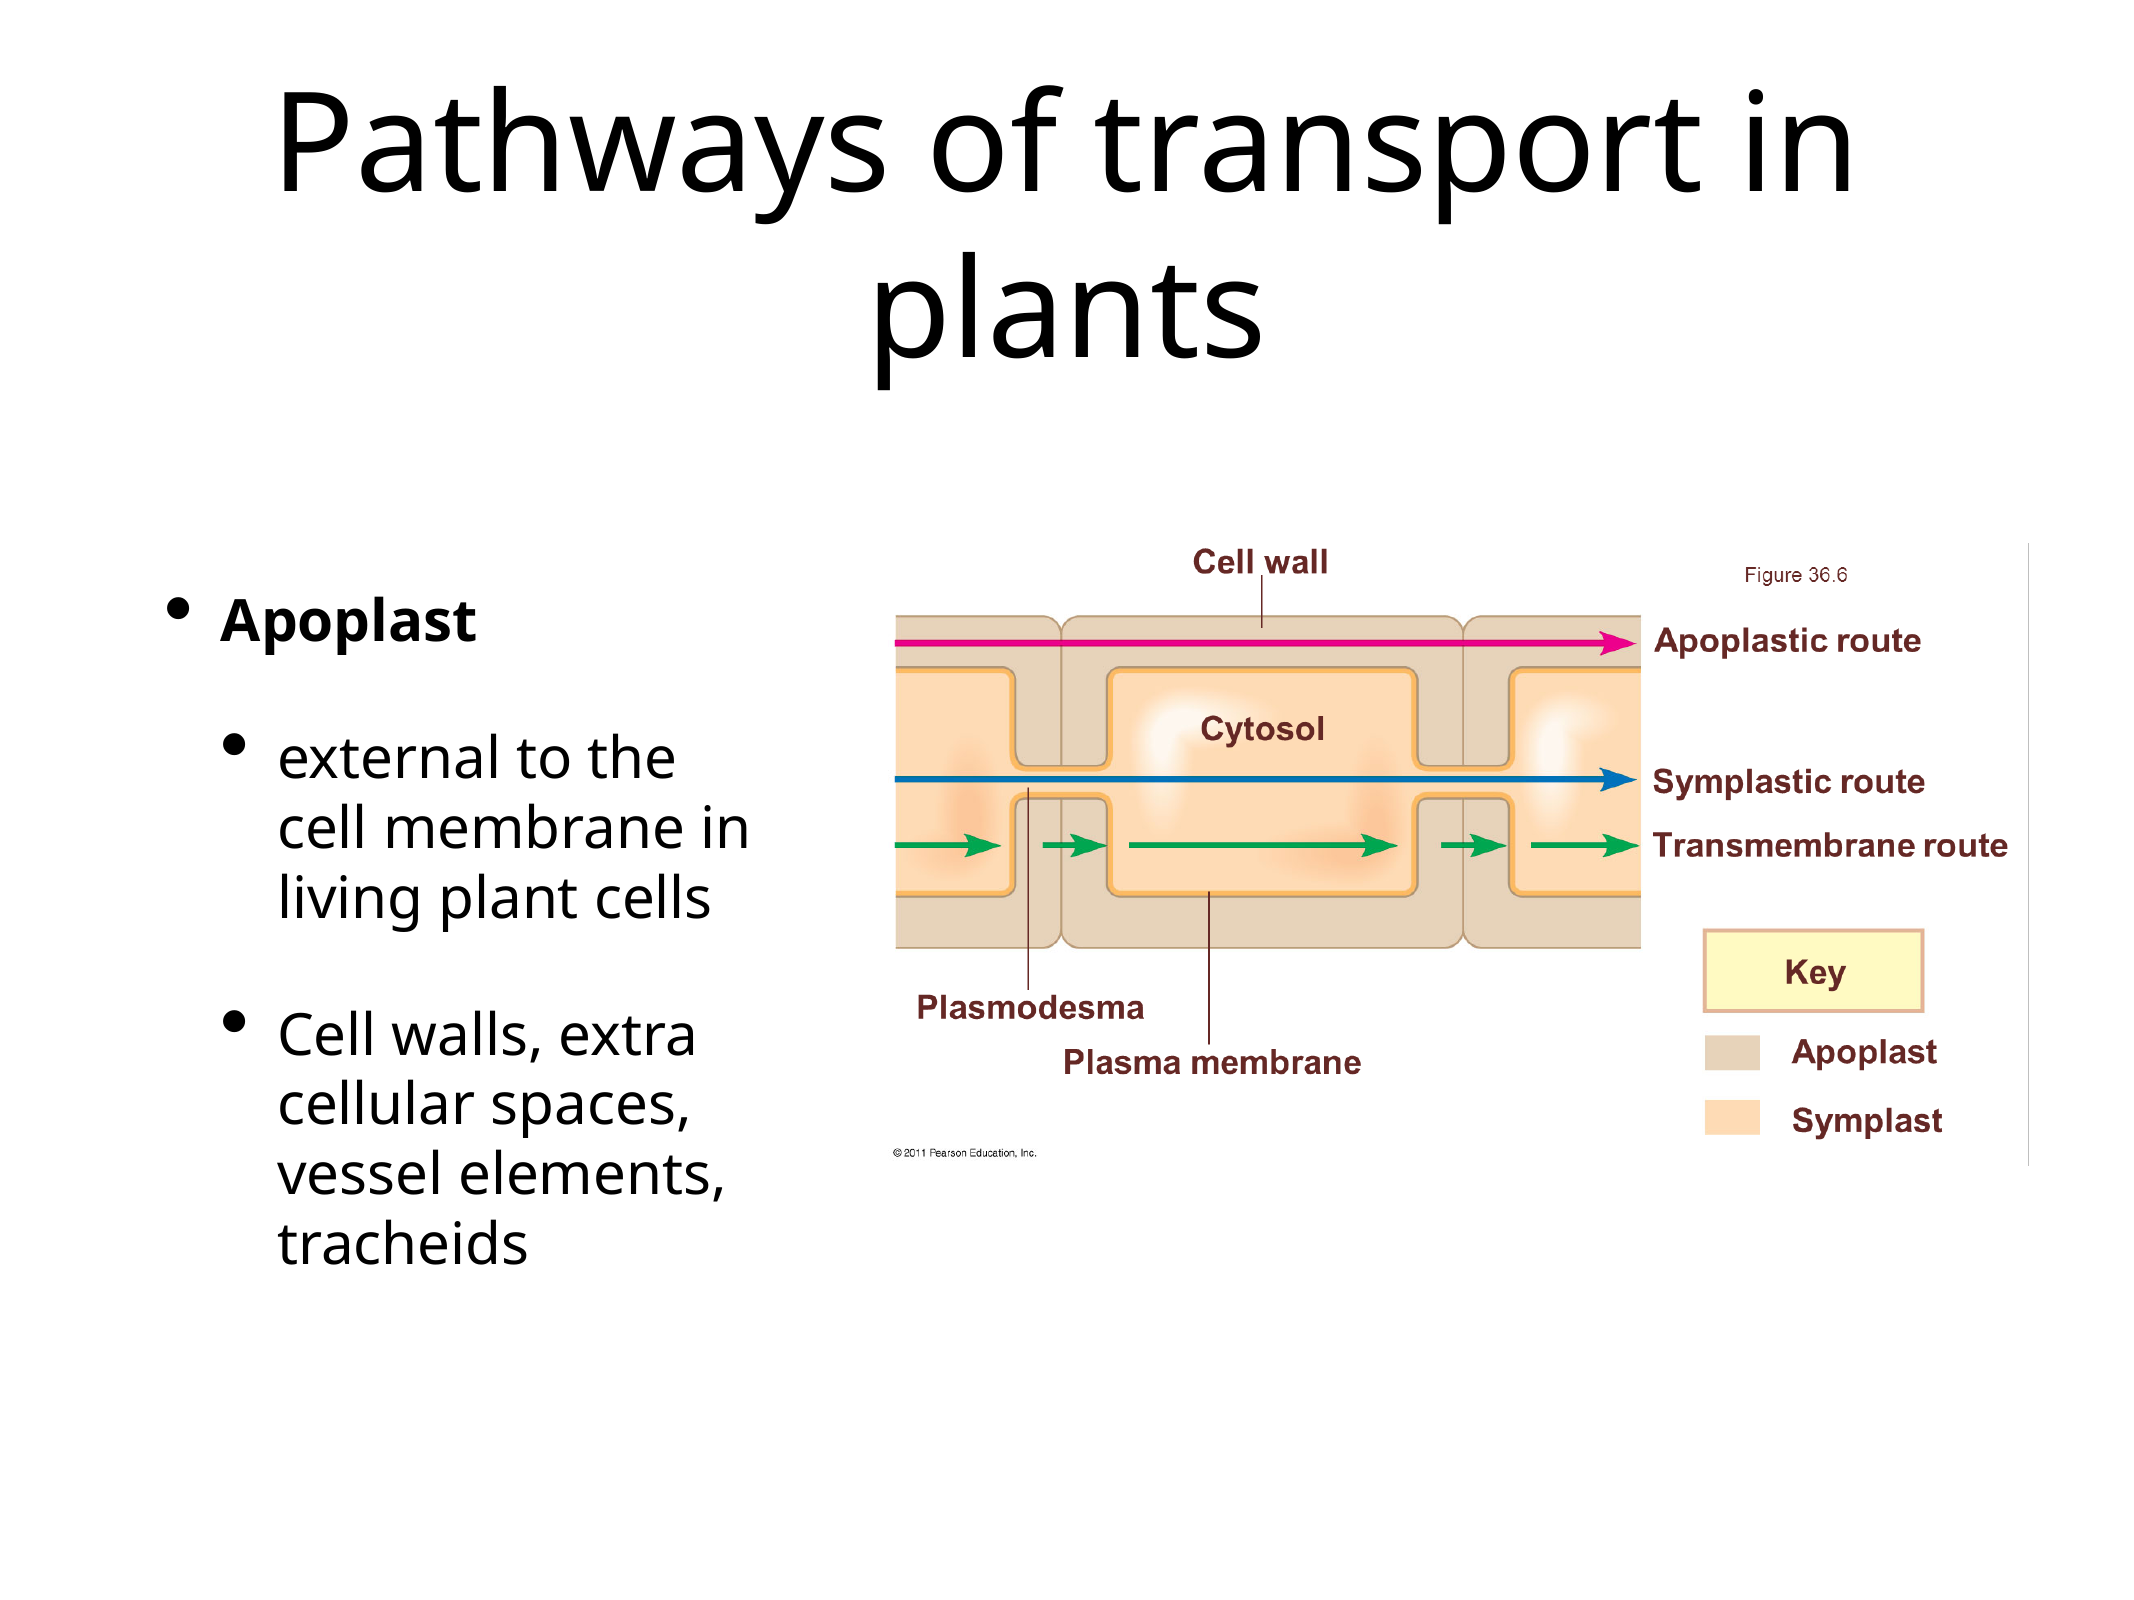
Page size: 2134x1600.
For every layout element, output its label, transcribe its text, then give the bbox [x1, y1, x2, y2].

list Apoplast external to the cell membrane in living plant cells Cell walls, extra cellular spaces, vessel elements, tracheids [155, 424, 783, 1436]
title Pathways of transport in plants [155, 41, 1978, 397]
picture [888, 529, 2029, 1166]
